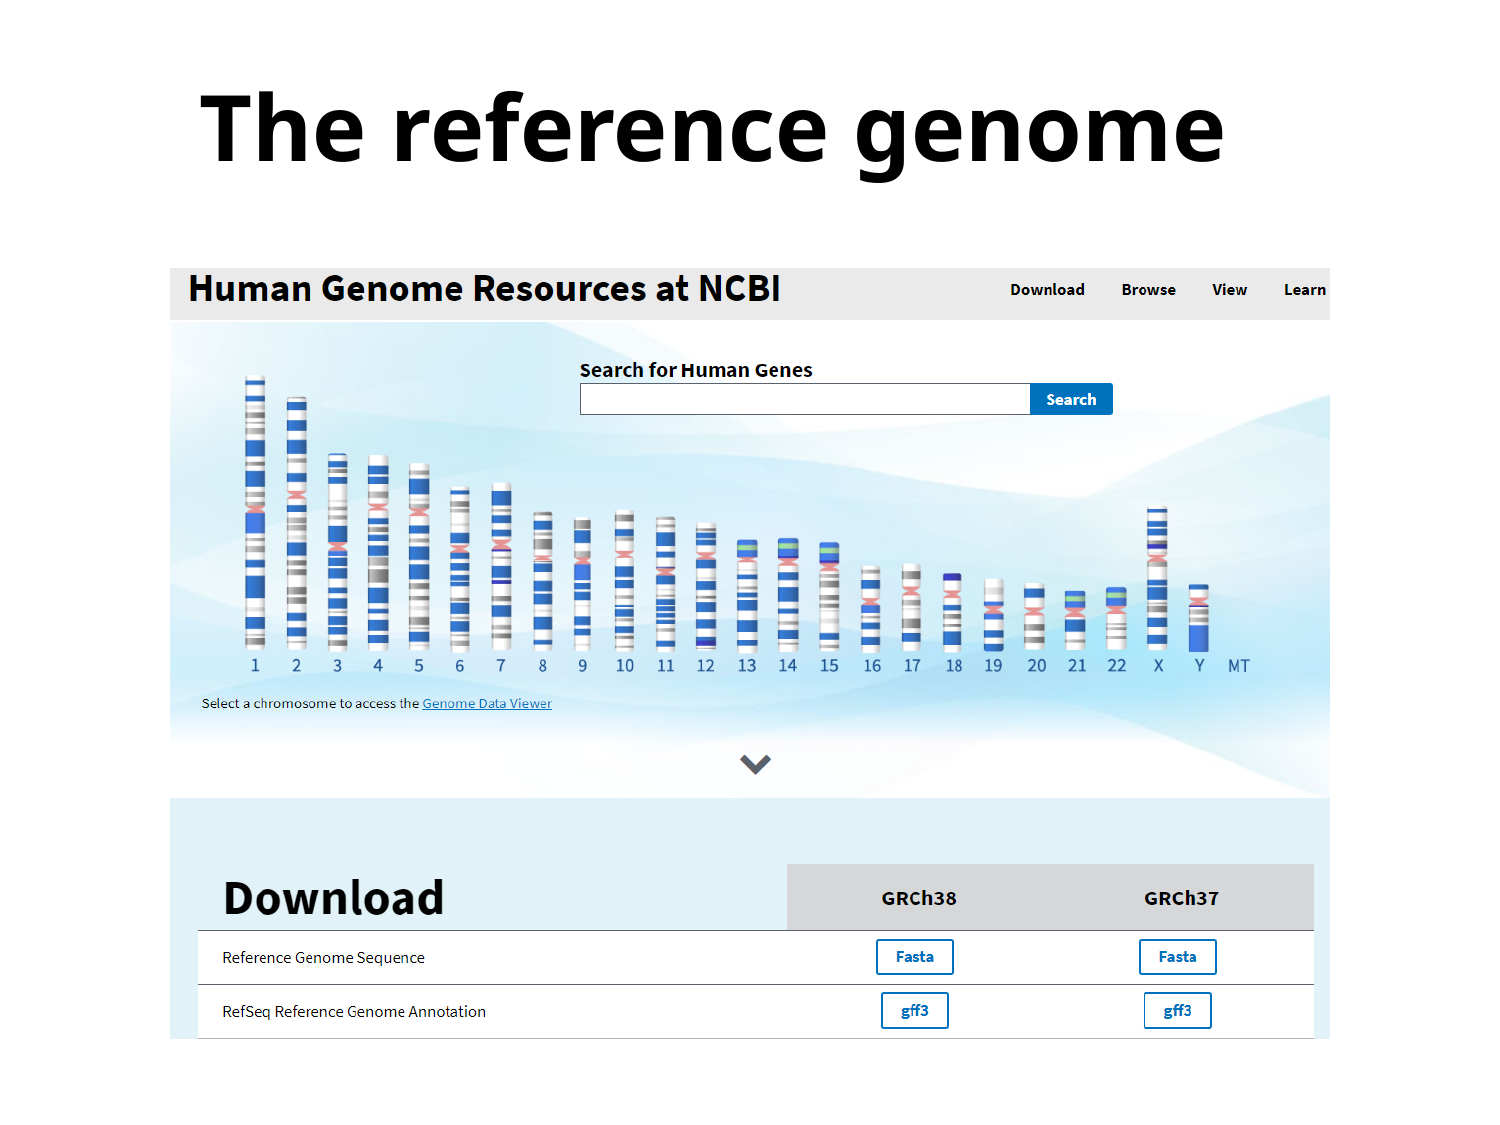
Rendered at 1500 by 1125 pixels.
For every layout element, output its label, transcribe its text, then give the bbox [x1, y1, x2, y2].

title The reference genome [184, 62, 1297, 167]
picture [170, 267, 1330, 1039]
